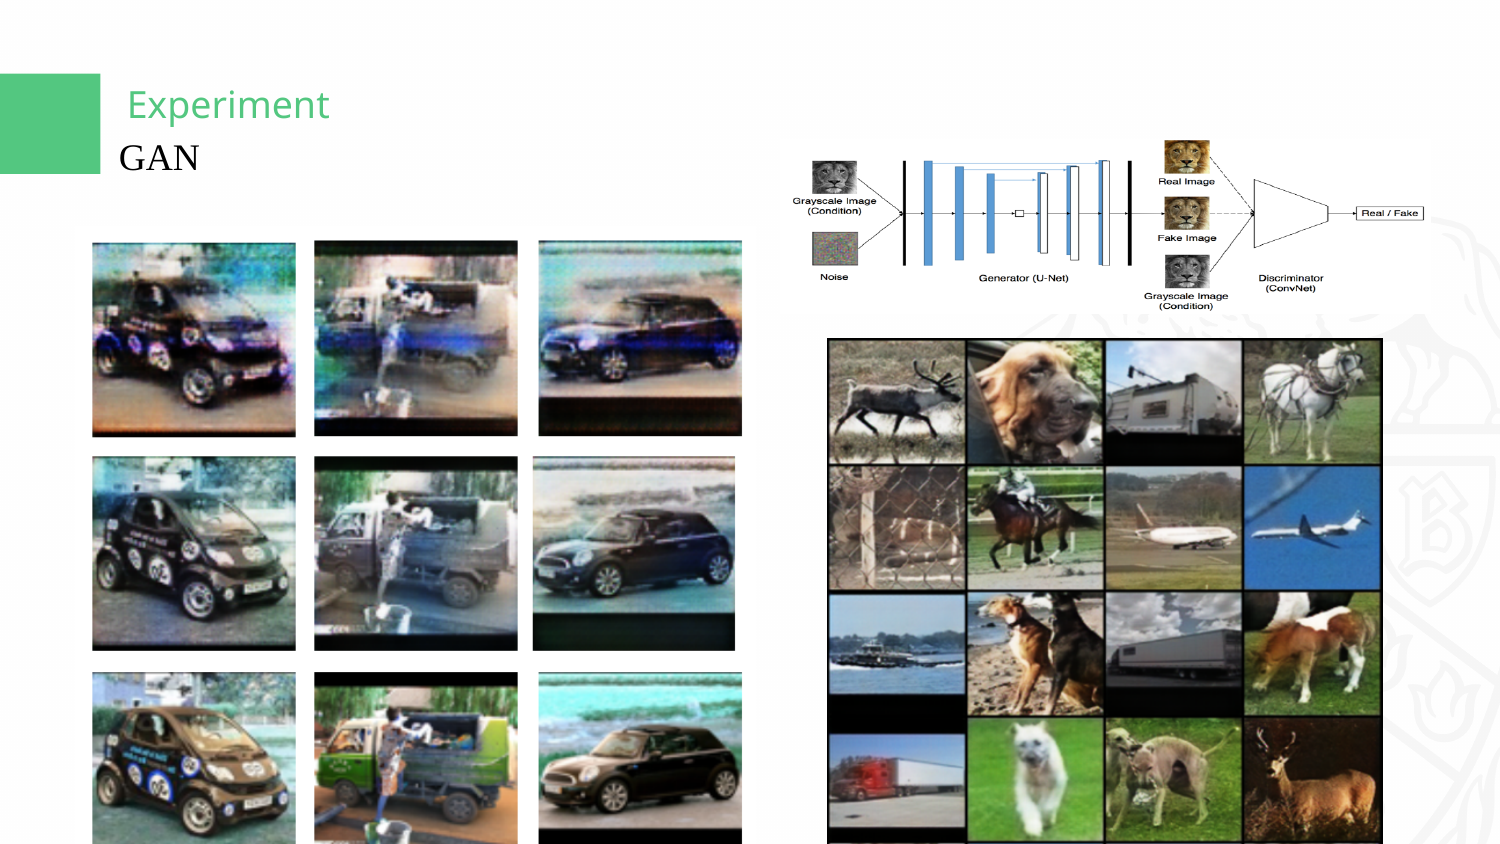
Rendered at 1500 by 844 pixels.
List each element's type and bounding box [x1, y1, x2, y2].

picture [0, 0, 1500, 844]
text_box [0, 73, 562, 180]
